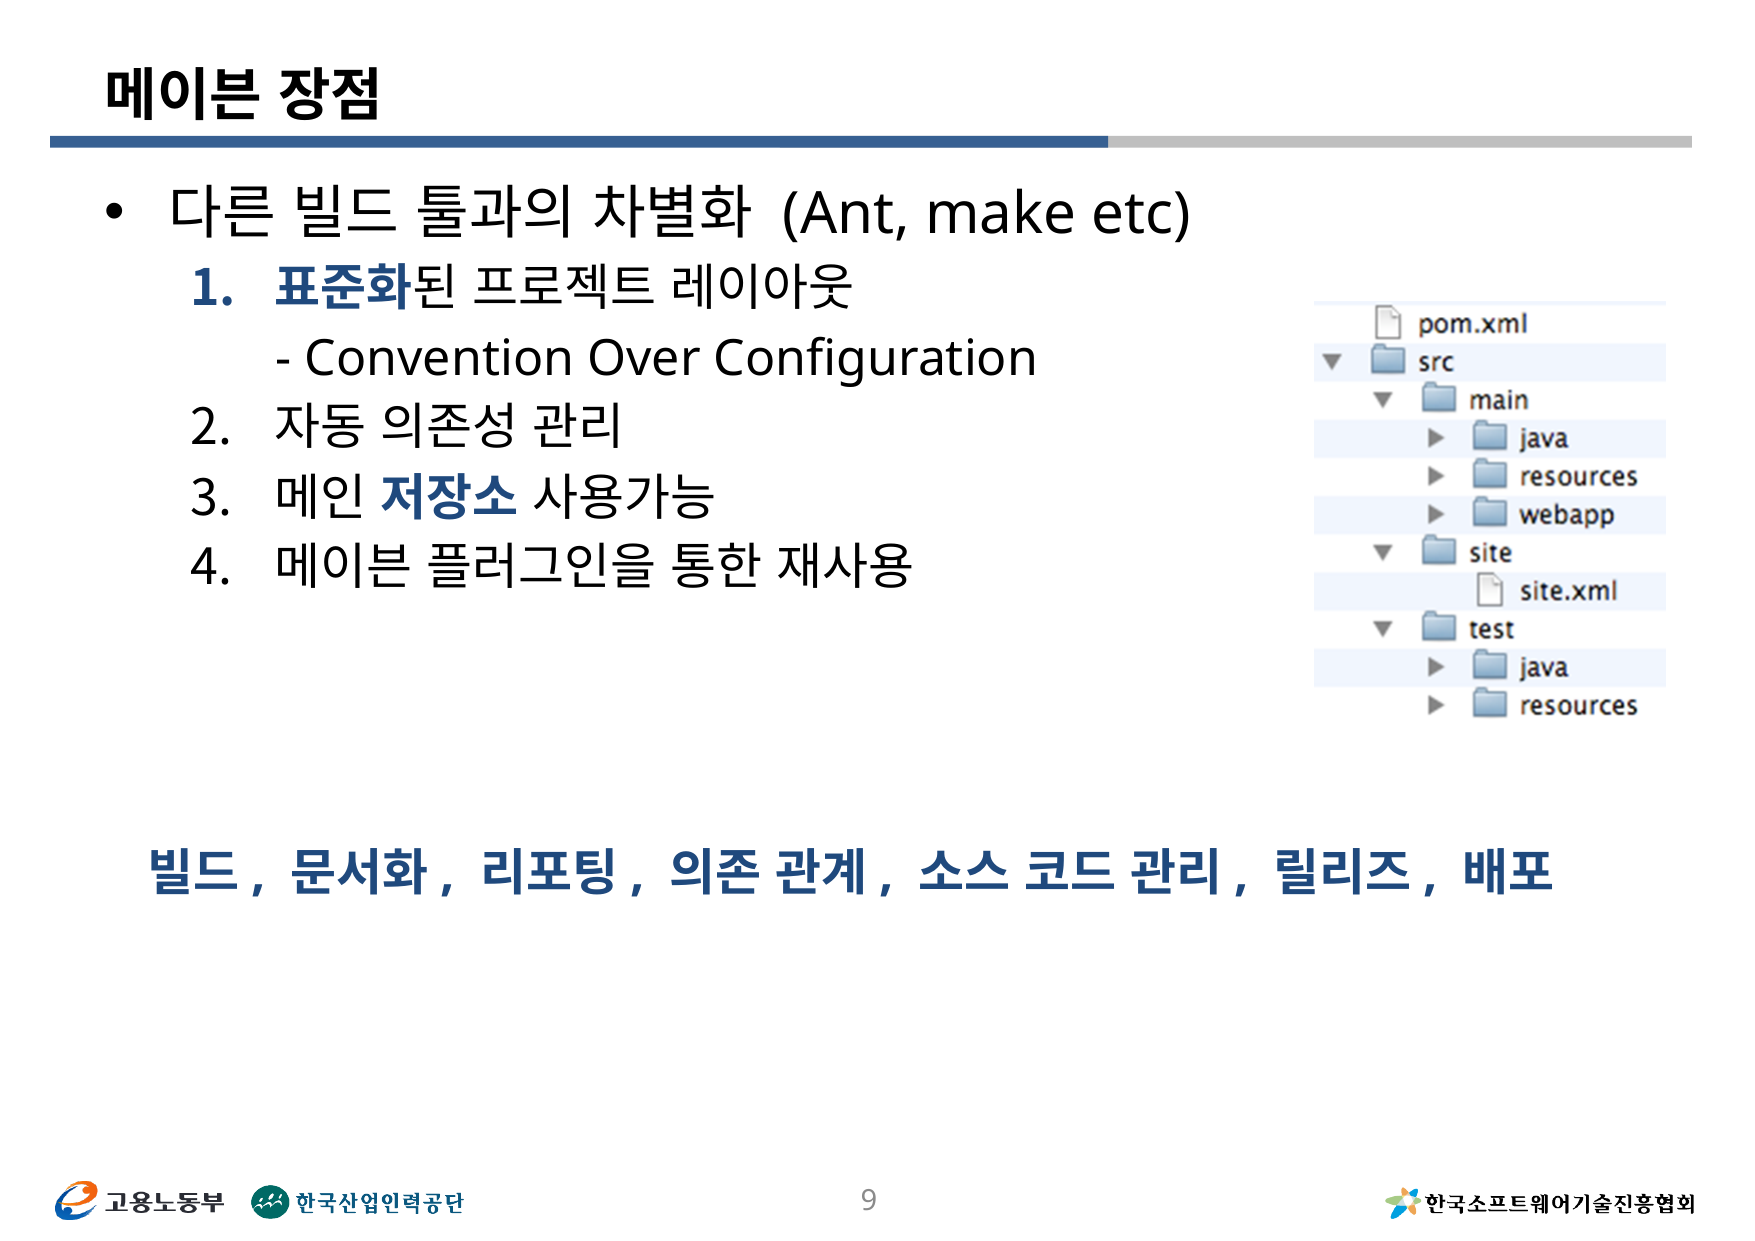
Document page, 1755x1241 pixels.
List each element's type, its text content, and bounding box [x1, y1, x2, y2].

slide_number 9 [664, 1168, 1074, 1235]
picture [1385, 1187, 1694, 1219]
picture [50, 1178, 228, 1223]
text_box 빌드, 문서화, 리포팅, 의존 관계, 소스 코드 관리, 릴리즈, 배포 [132, 832, 1610, 908]
list 다른 빌드 툴과의 차별화 (Ant, make etc) 표준화된 프로젝트 레이아웃 - Convention Over Configuration 자동 의존성 관리 메인 저장소 사용가능 메이븐 플러그인을 통한 재사용 [87, 166, 1667, 762]
title 메이븐 장점 [87, 49, 1667, 136]
picture [1314, 300, 1666, 723]
picture [251, 1185, 464, 1219]
